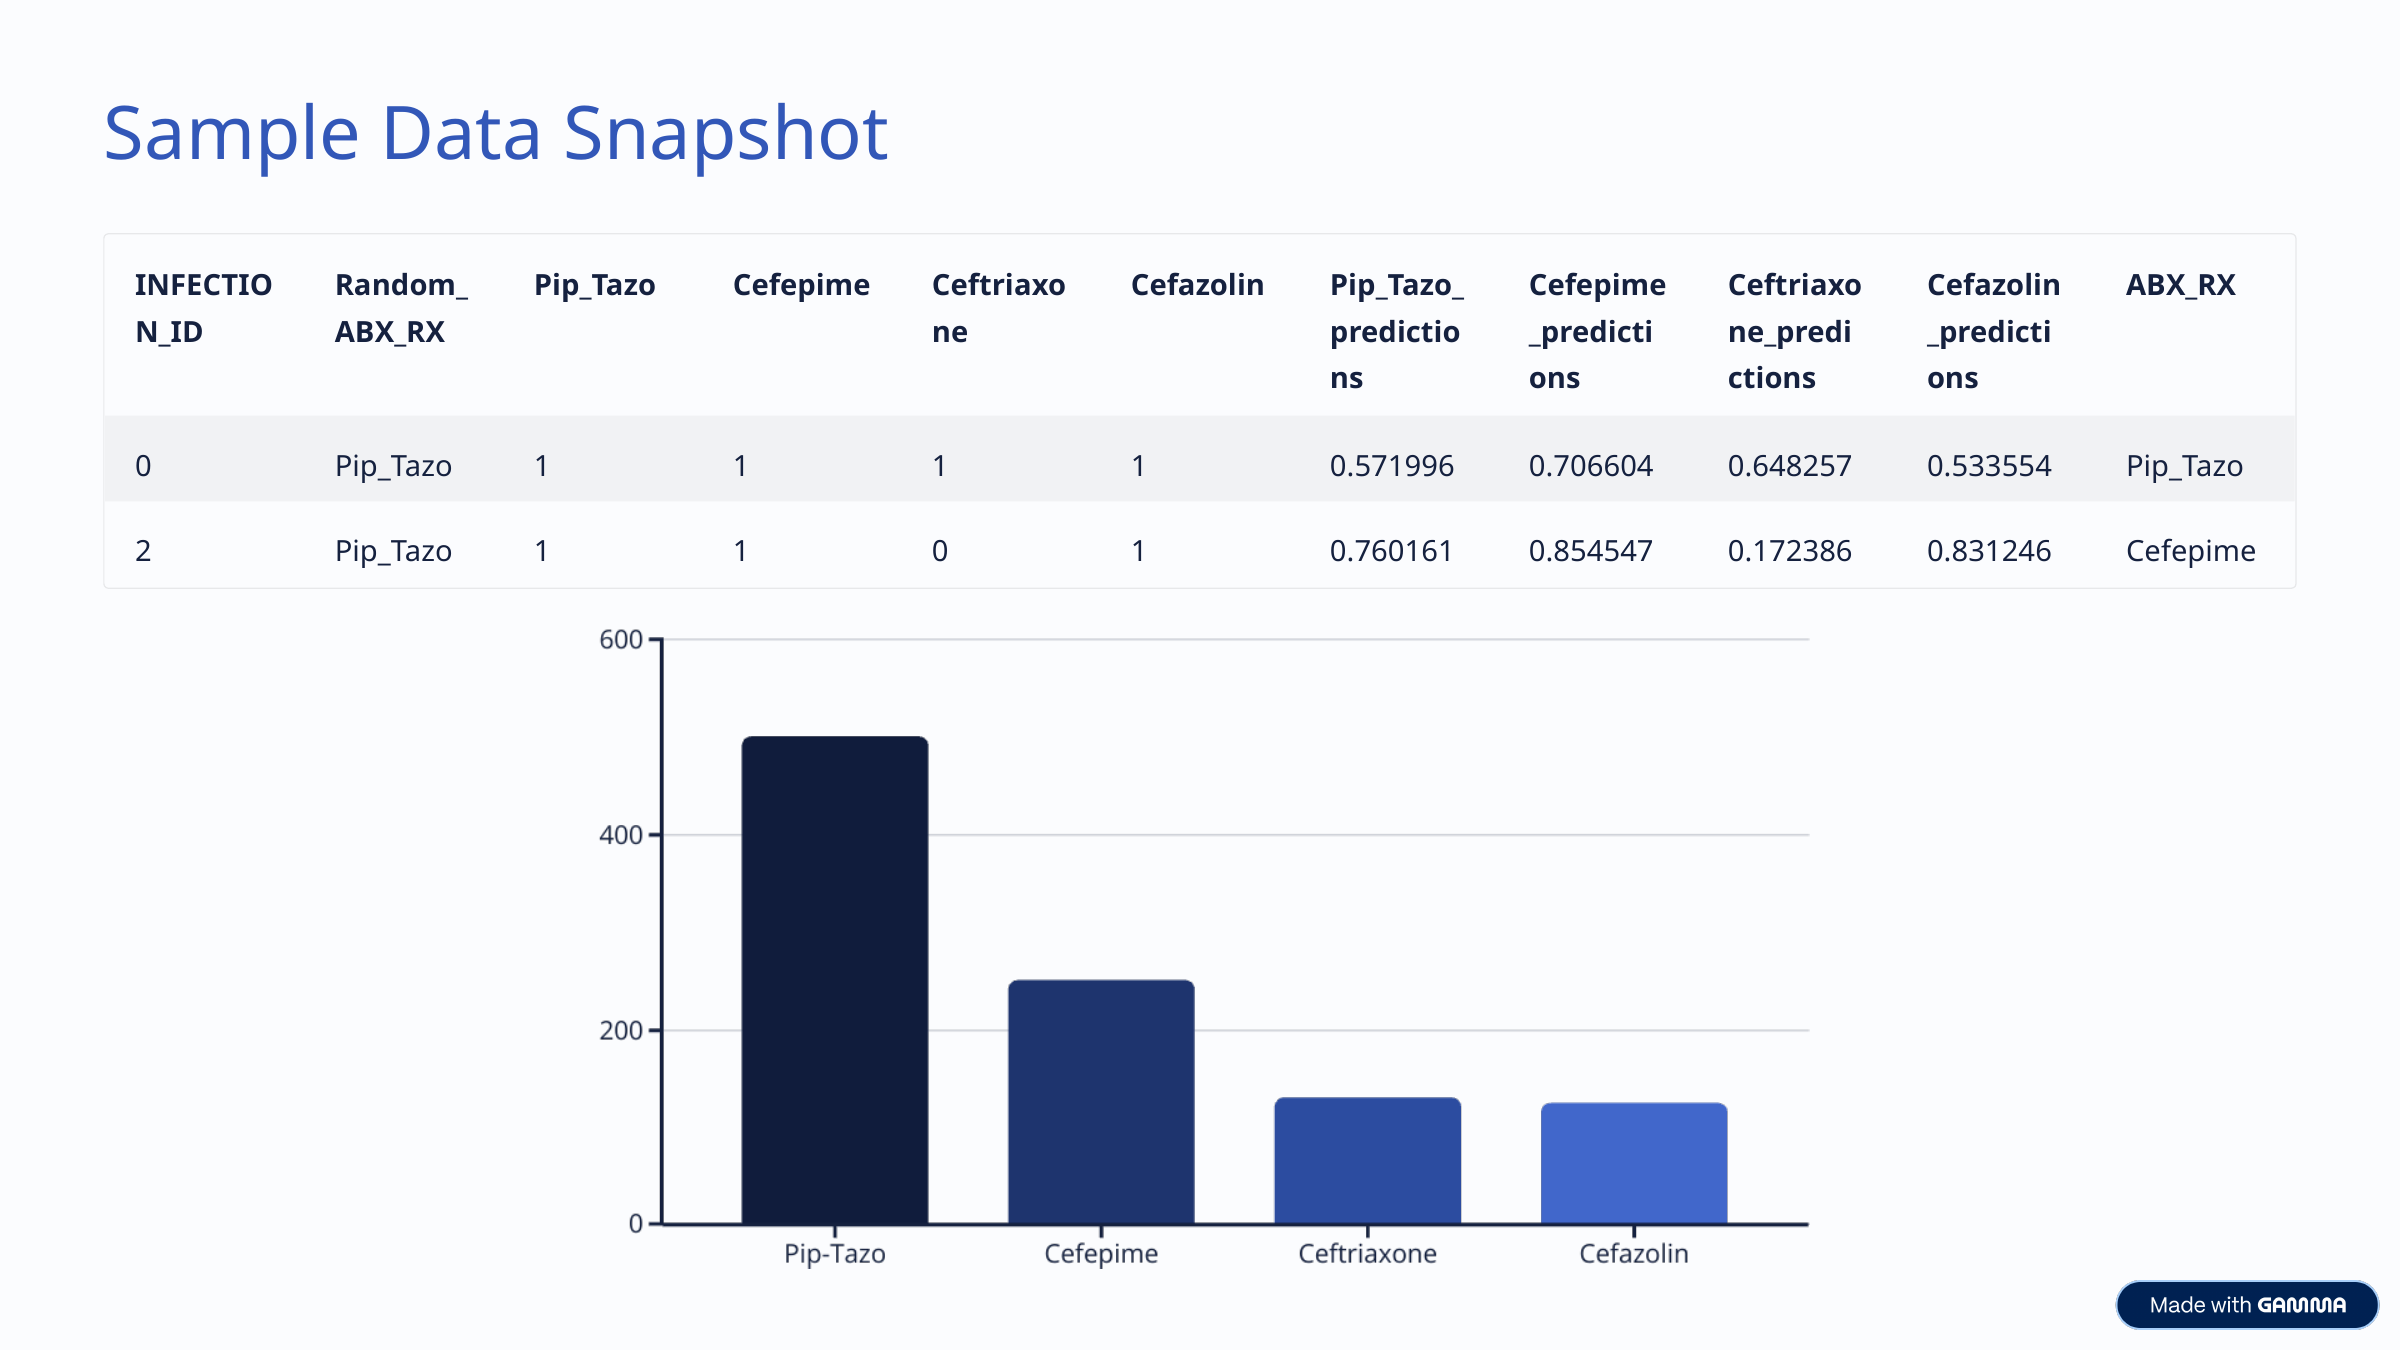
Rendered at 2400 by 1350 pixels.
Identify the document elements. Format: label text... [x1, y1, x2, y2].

text_box 0.172386 [1728, 520, 1867, 568]
text_box Cefepime [732, 254, 872, 302]
text_box 1 [533, 520, 673, 568]
text_box Pip_Tazo [334, 520, 474, 568]
text_box [105, 501, 2295, 587]
text_box 0.831246 [1927, 520, 2066, 568]
text_box 1 [732, 434, 872, 483]
text_box 1 [533, 434, 673, 483]
text_box Random_ABX_RX [334, 254, 474, 350]
text_box 1 [732, 520, 872, 568]
text_box Cefepime [2126, 520, 2266, 568]
text_box 0.648257 [1728, 434, 1867, 483]
picture [2106, 1271, 2389, 1339]
text_box 0.854547 [1528, 520, 1668, 568]
text_box 0 [931, 520, 1071, 568]
text_box Cefepime_predictions [1528, 254, 1668, 397]
text_box 0.706604 [1528, 434, 1668, 483]
text_box 0.571996 [1329, 434, 1469, 483]
text_box Cefazolin [1130, 254, 1270, 302]
text_box INFECTION_ID [134, 254, 275, 350]
text_box [105, 415, 2295, 501]
text_box 2 [134, 520, 275, 568]
text_box ABX_RX [2126, 254, 2266, 302]
picture [590, 621, 1810, 1269]
text_box Sample Data Snapshot [103, 81, 888, 175]
text_box Cefazolin_predictions [1927, 254, 2066, 397]
text_box 1 [1130, 520, 1270, 568]
text_box 1 [1130, 434, 1270, 483]
text_box 0.760161 [1329, 520, 1469, 568]
text_box 0.533554 [1927, 434, 2066, 483]
text_box Pip_Tazo [533, 254, 673, 302]
text_box Ceftriaxone_predictions [1728, 254, 1867, 397]
text_box Pip_Tazo_predictions [1329, 254, 1469, 397]
text_box Pip_Tazo [2126, 434, 2266, 483]
text_box 1 [931, 434, 1071, 483]
text_box 0 [134, 434, 275, 483]
text_box Pip_Tazo [334, 434, 474, 483]
text_box [105, 235, 2295, 415]
text_box Ceftriaxone [931, 254, 1071, 350]
